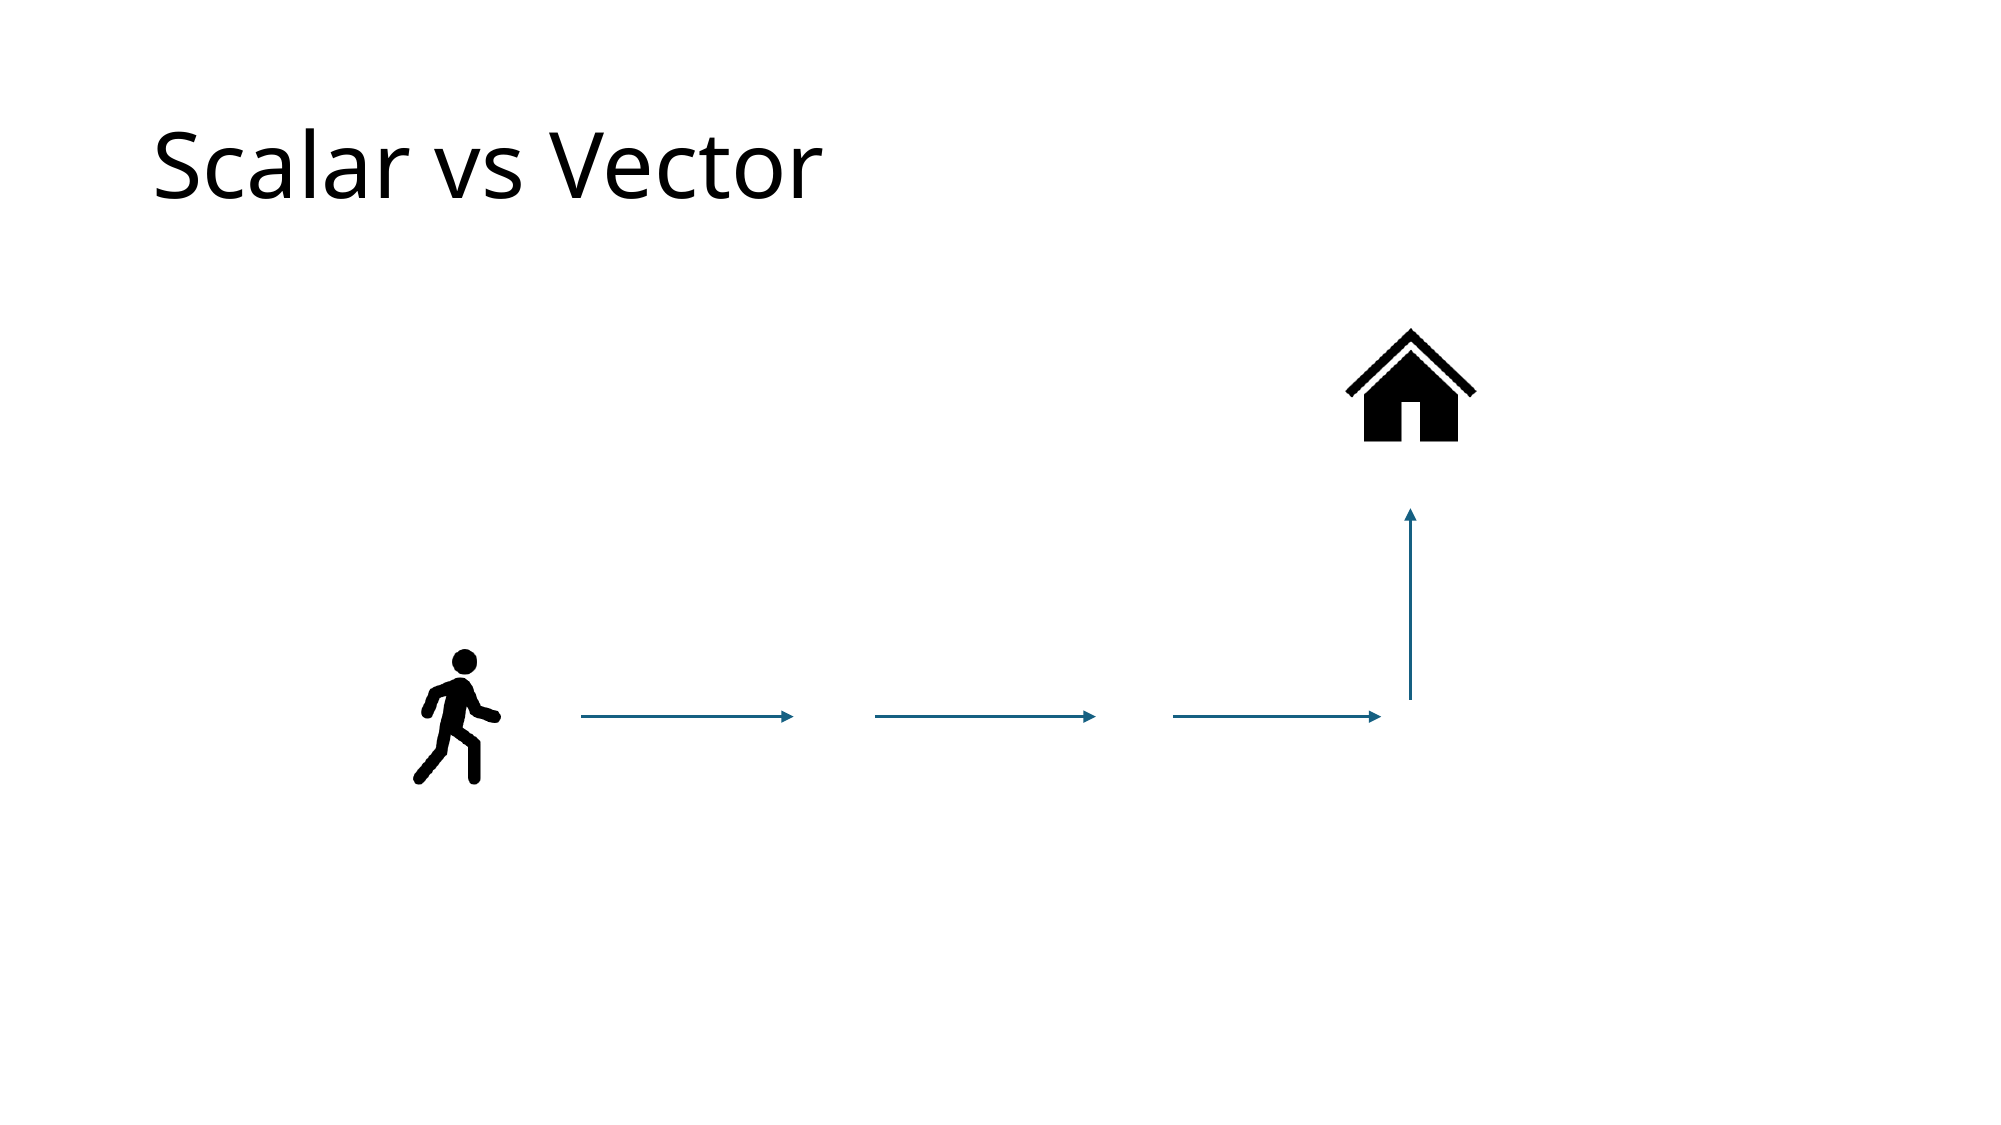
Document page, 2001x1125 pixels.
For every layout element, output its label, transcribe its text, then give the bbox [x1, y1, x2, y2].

picture [1335, 309, 1486, 460]
title Scalar vs Vector [137, 59, 1863, 278]
picture [380, 641, 532, 792]
